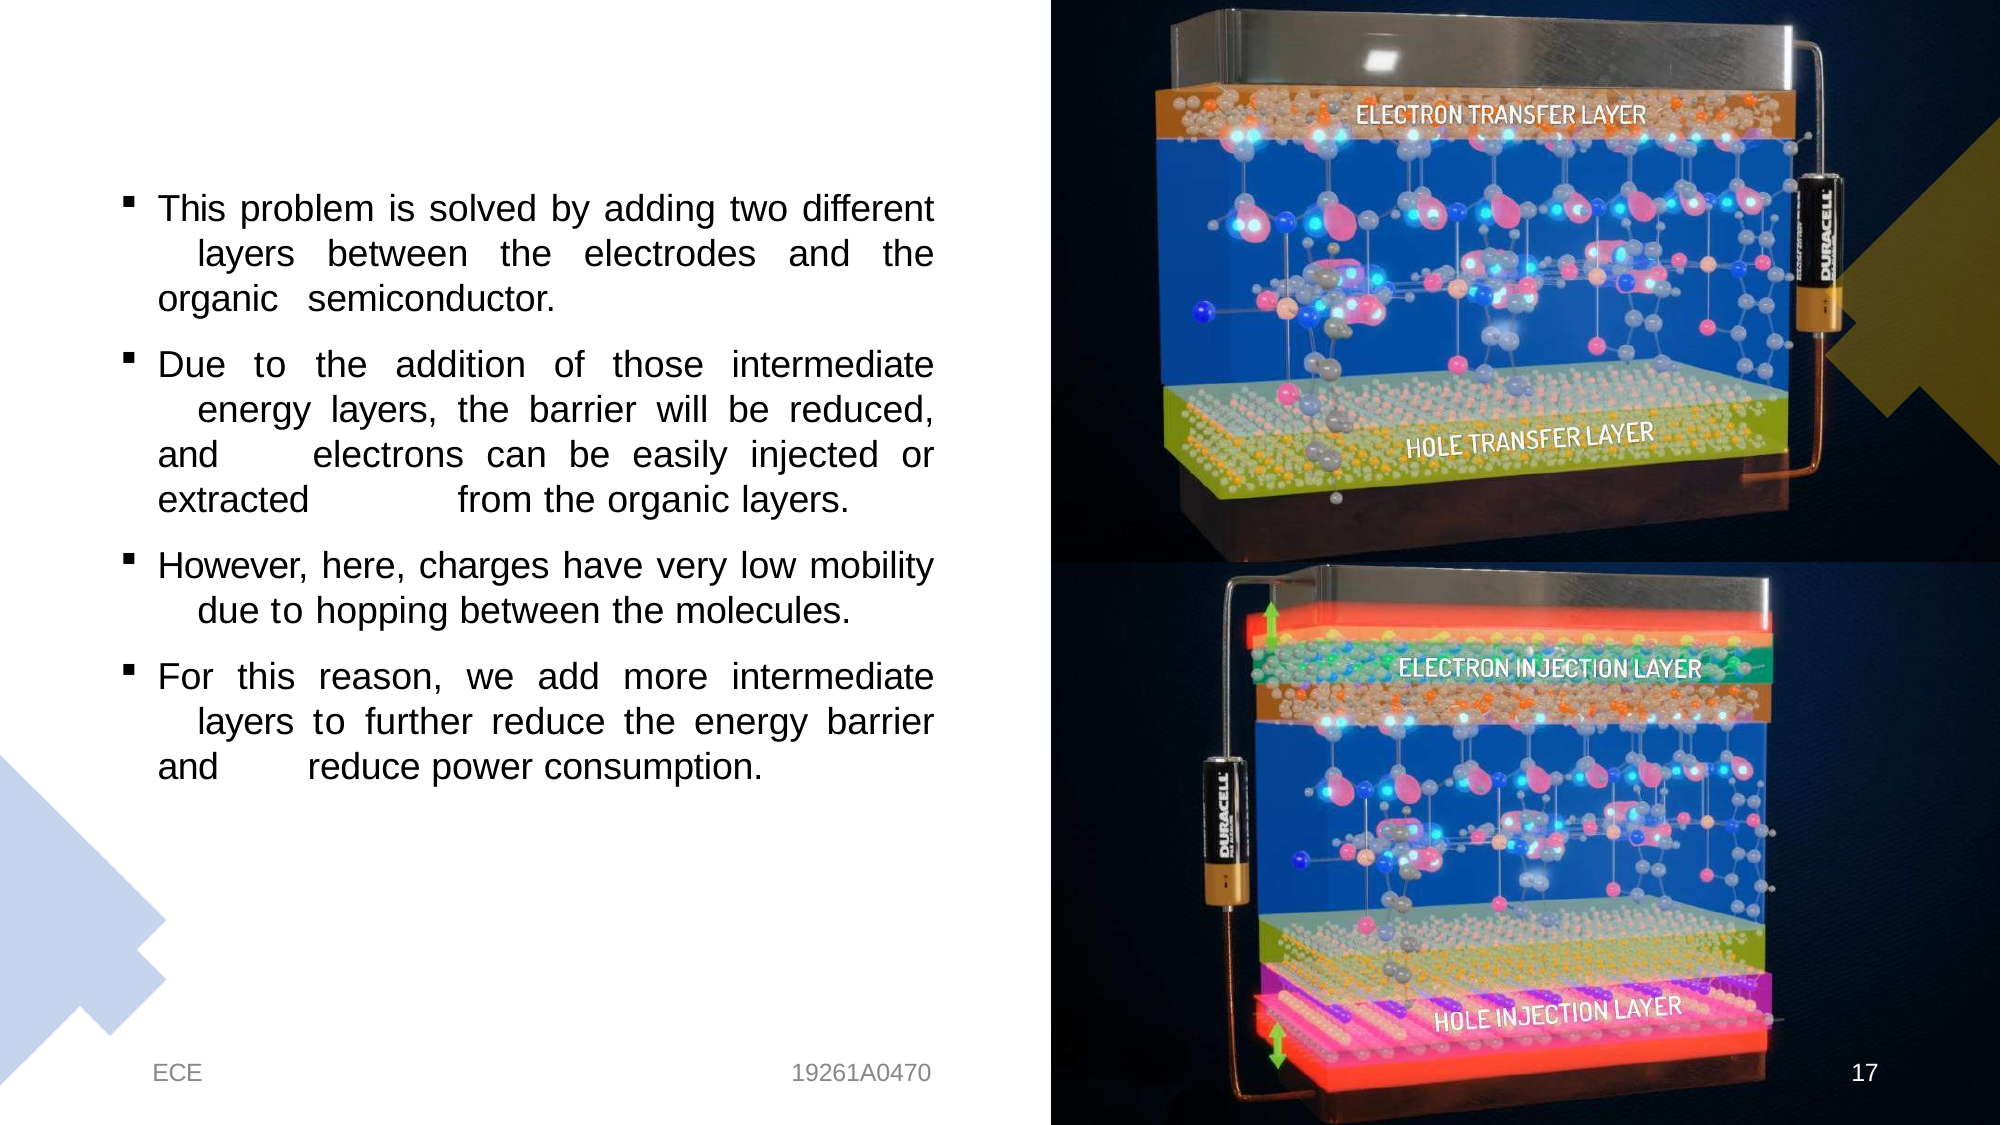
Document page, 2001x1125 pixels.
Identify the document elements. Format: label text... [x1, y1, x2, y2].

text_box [1051, 0, 2000, 1125]
text_box 19261A0470 [789, 1054, 936, 1087]
text_box ECE [150, 1054, 207, 1087]
text_box This problem is solved by adding two different layers between the electrodes and the organic semiconductor. Due to the addition of those intermediate energy layers, the barrier will be reduced, and electrons can be easily injected or extracted from the organic layers. However, here, charges have very low mobility due to hopping between the molecules. For this reason, we add more intermediate layers to further reduce the energy barrier and reduce power consumption. [118, 182, 936, 787]
text_box [0, 754, 167, 1086]
